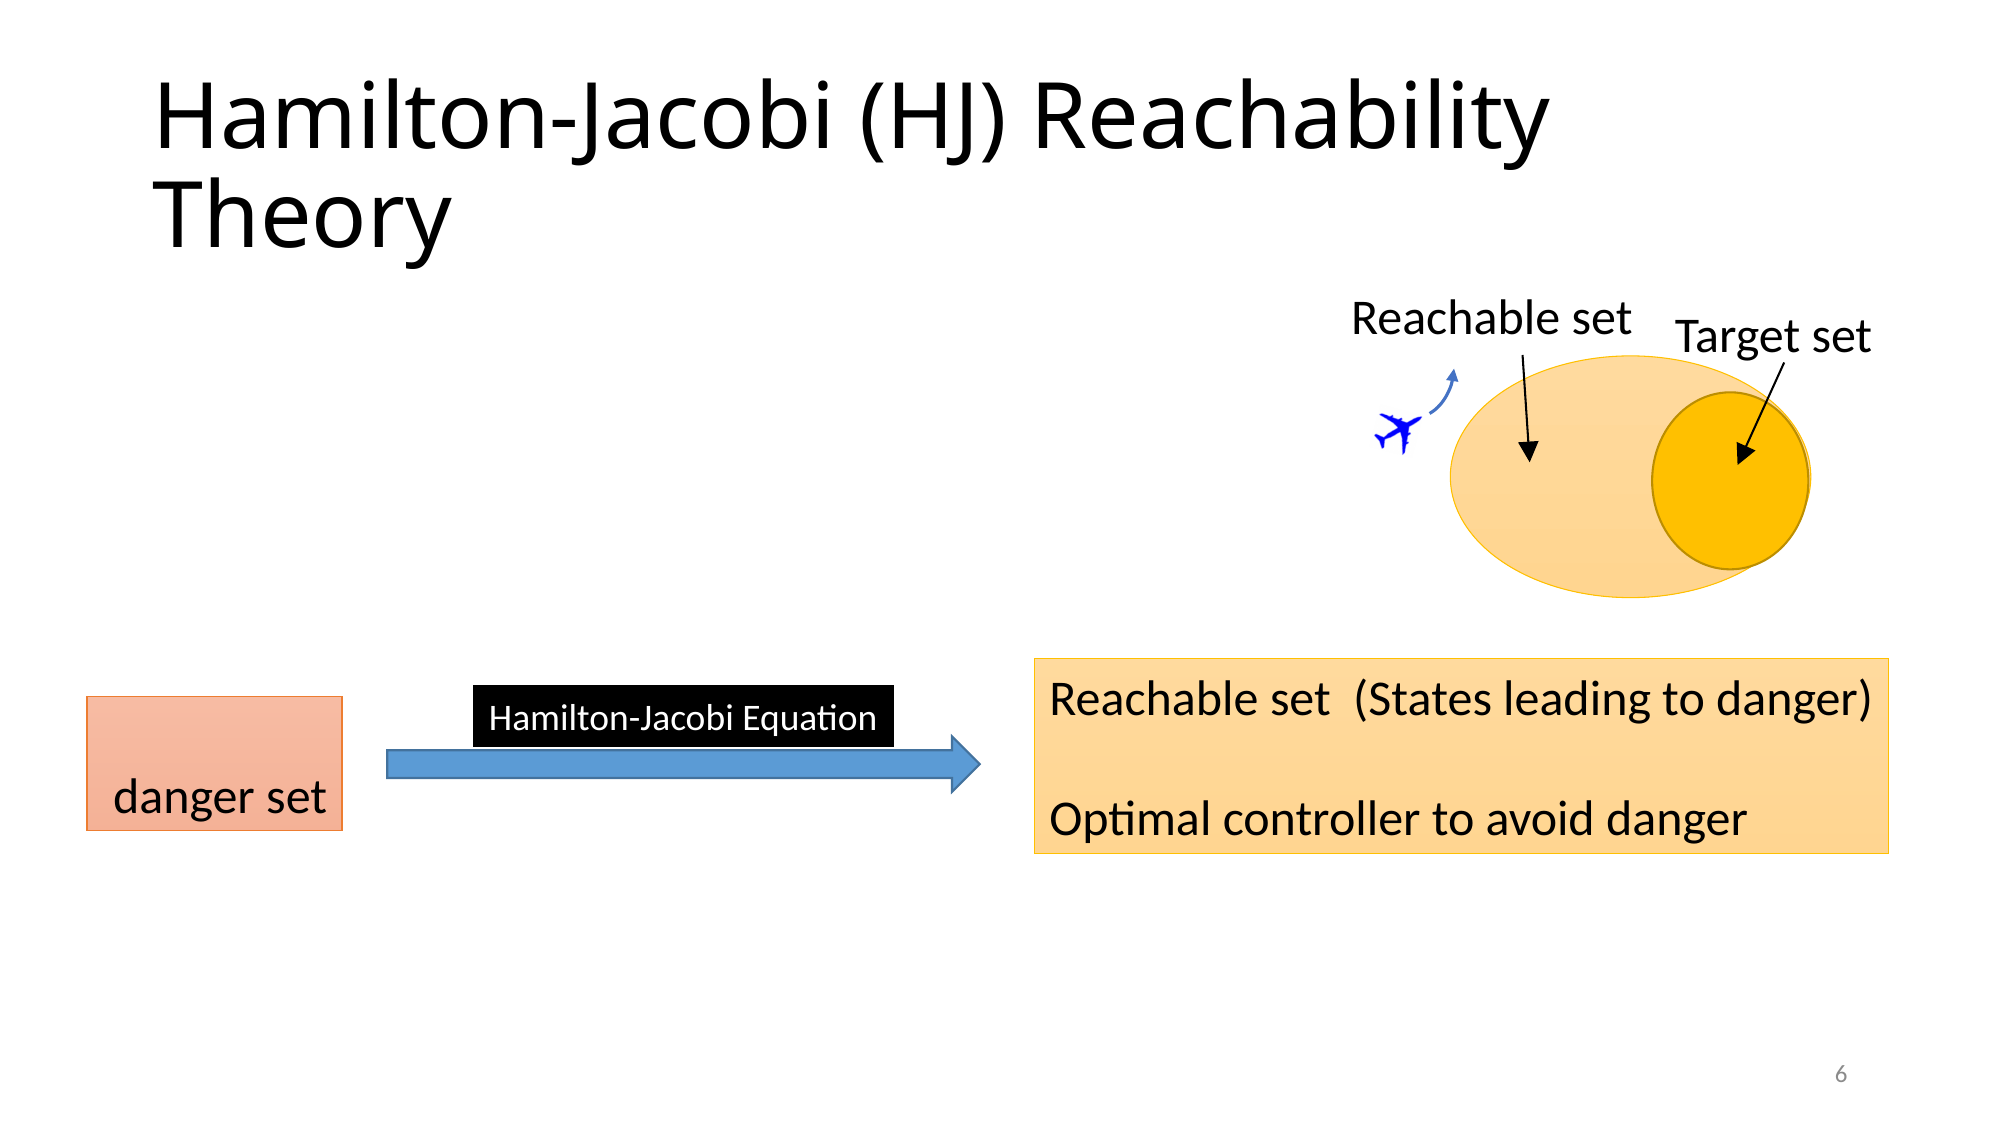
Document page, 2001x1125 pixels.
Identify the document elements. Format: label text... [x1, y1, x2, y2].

title Hamilton-Jacobi (HJ) Reachability Theory [137, 59, 1863, 278]
slide_number 6 [1412, 1042, 1863, 1103]
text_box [1369, 277, 1863, 598]
text_box Hamilton-Jacobi Equation [473, 685, 894, 747]
text_box [386, 733, 982, 795]
